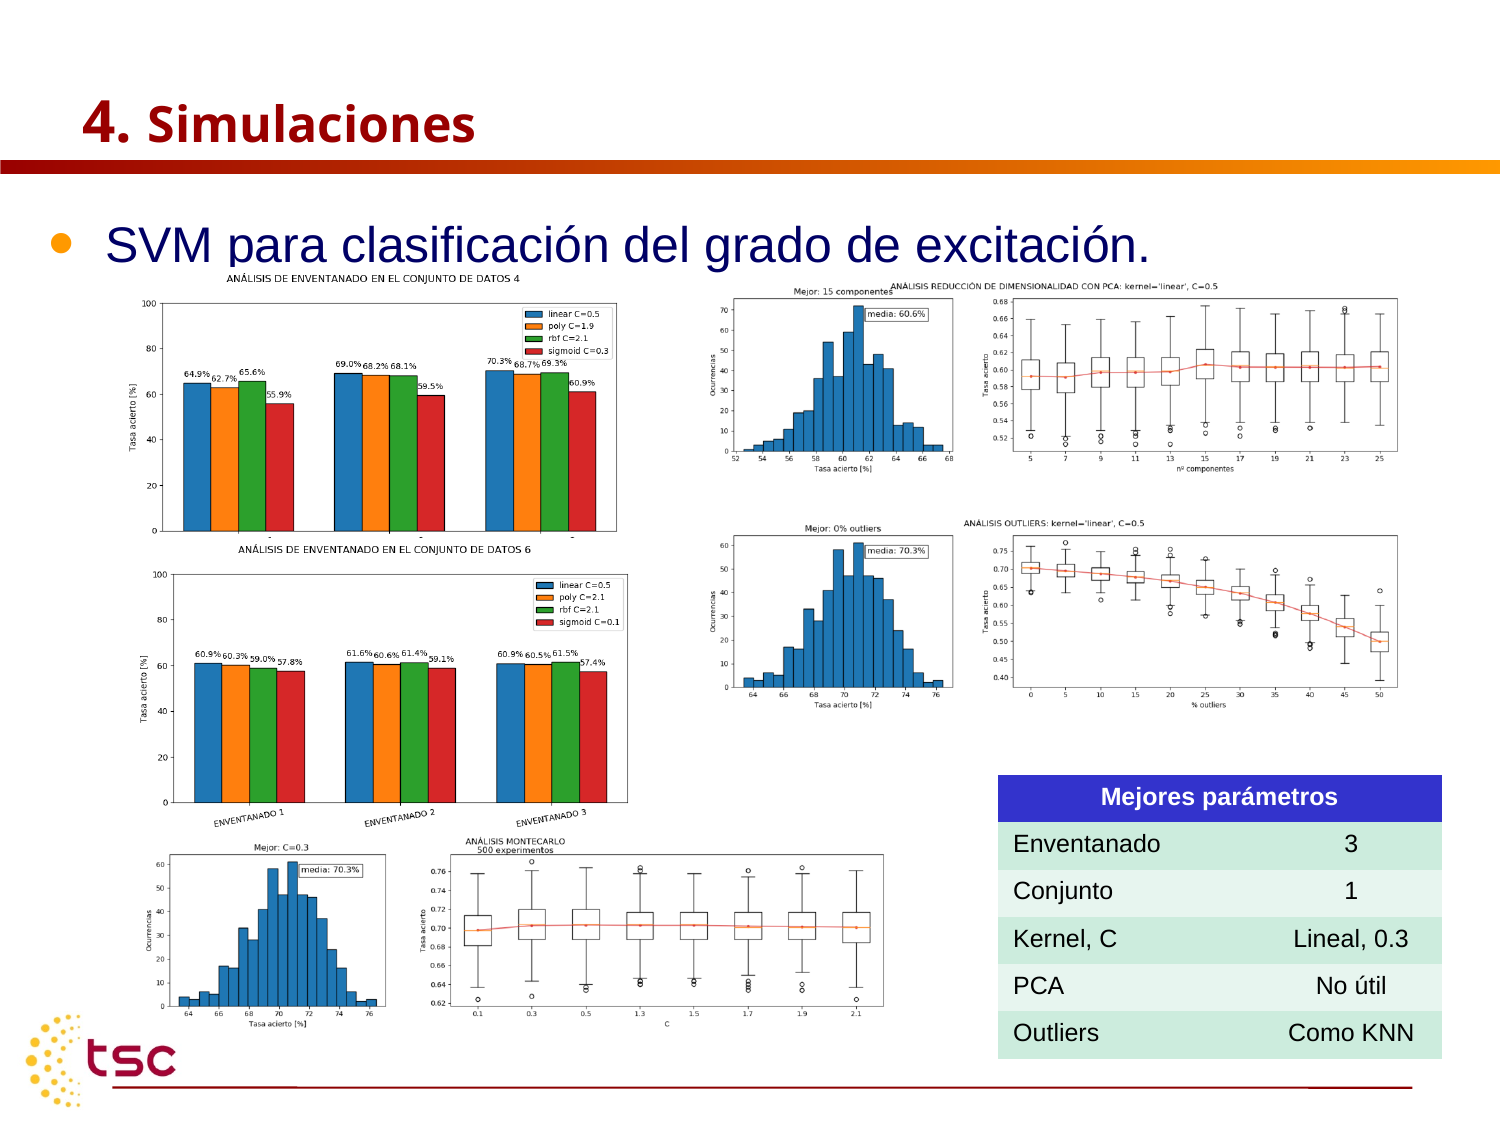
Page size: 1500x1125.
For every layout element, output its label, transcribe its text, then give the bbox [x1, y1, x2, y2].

table_cell Como KNN [1261, 1011, 1442, 1059]
table_cell PCA [998, 964, 1261, 1011]
list SVM para clasificación del grado de excitación. [40, 174, 1448, 280]
picture [702, 514, 1406, 717]
table_cell Lineal, 0.3 [1261, 917, 1442, 964]
picture [17, 266, 892, 1112]
table_cell Conjunto [998, 870, 1261, 917]
table_header Mejores parámetros [998, 775, 1442, 822]
table_cell Kernel, C [998, 917, 1261, 964]
table_cell No útil [1261, 964, 1442, 1011]
table_cell Outliers [998, 1011, 1261, 1059]
table_cell 1 [1261, 870, 1442, 917]
picture [702, 278, 1406, 480]
table_cell Enventanado [998, 822, 1261, 870]
title 4. Simulaciones [74, 0, 1426, 163]
table_cell 3 [1261, 822, 1442, 870]
